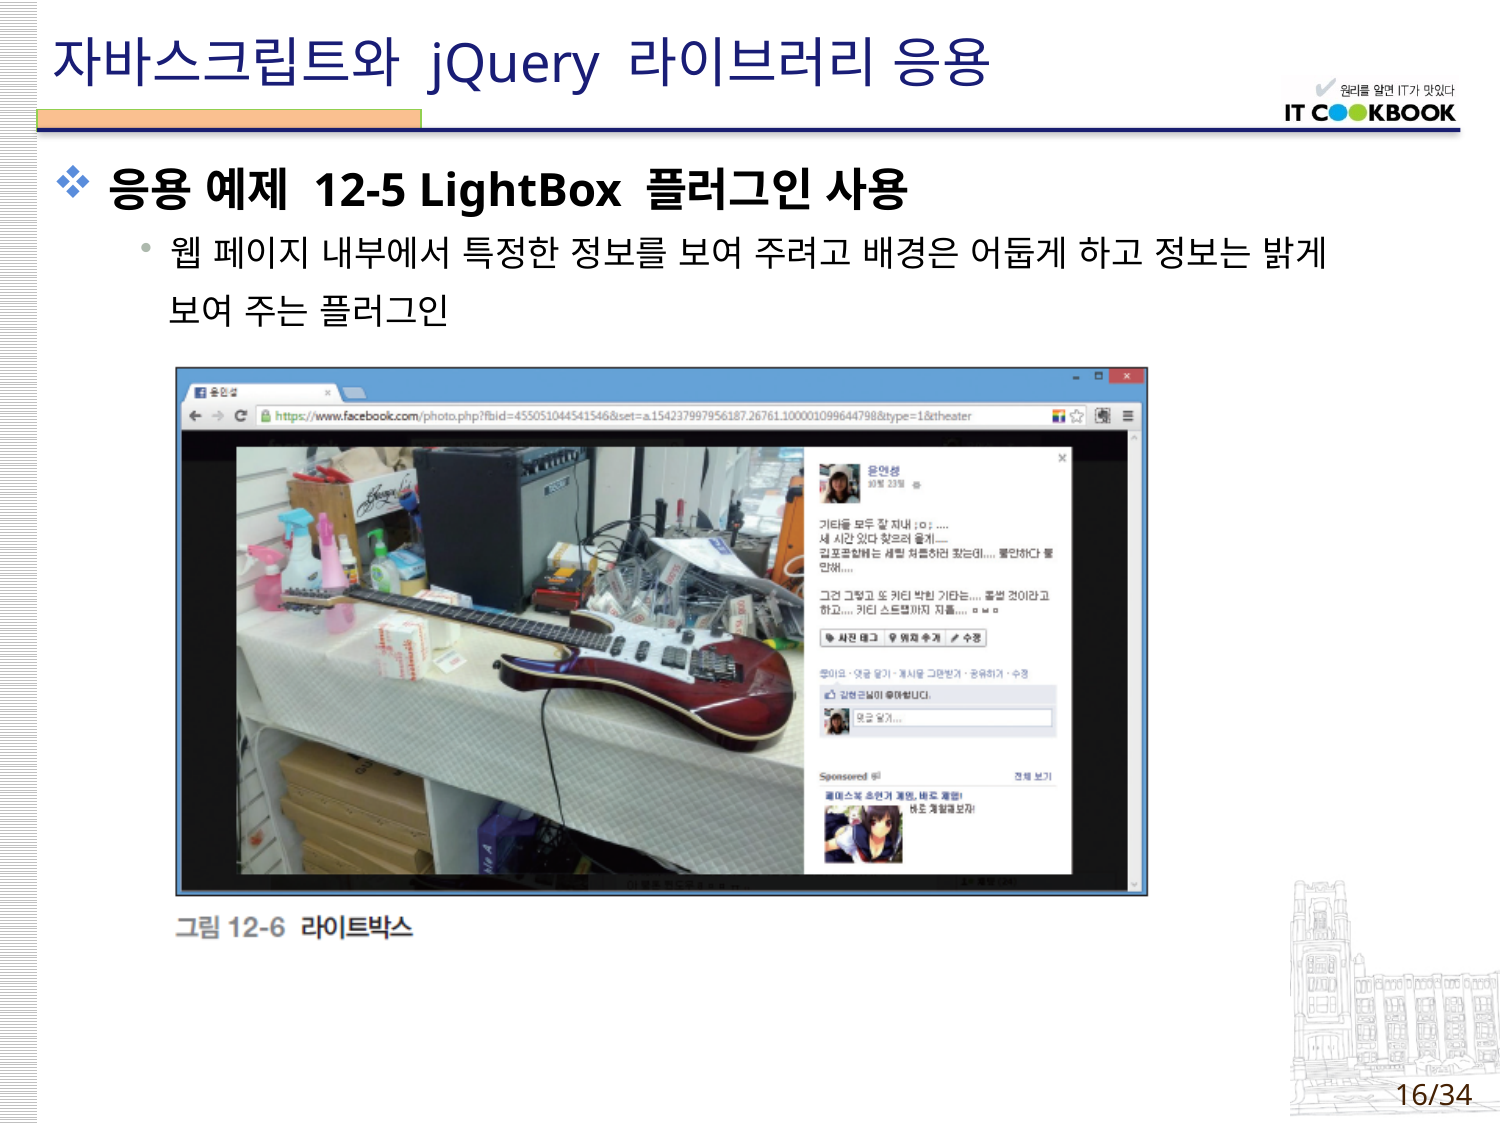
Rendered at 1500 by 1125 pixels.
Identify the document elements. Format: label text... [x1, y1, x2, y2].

picture [1281, 75, 1459, 123]
picture [1290, 874, 1500, 1125]
picture [1415, 1094, 1424, 1103]
title 자바스크립트와 jQuery 라이브러리 응용 [37, 13, 1278, 109]
picture [170, 361, 1153, 942]
picture [1458, 1087, 1466, 1098]
list 응용 예제 12-5 LightBox 플러그인 사용 웹 페이지 내부에서 특정한 정보를 보여 주려고 배경은 어둡게 하고 정보는 밝게 보여 주는 플러그인 [37, 152, 1463, 1091]
